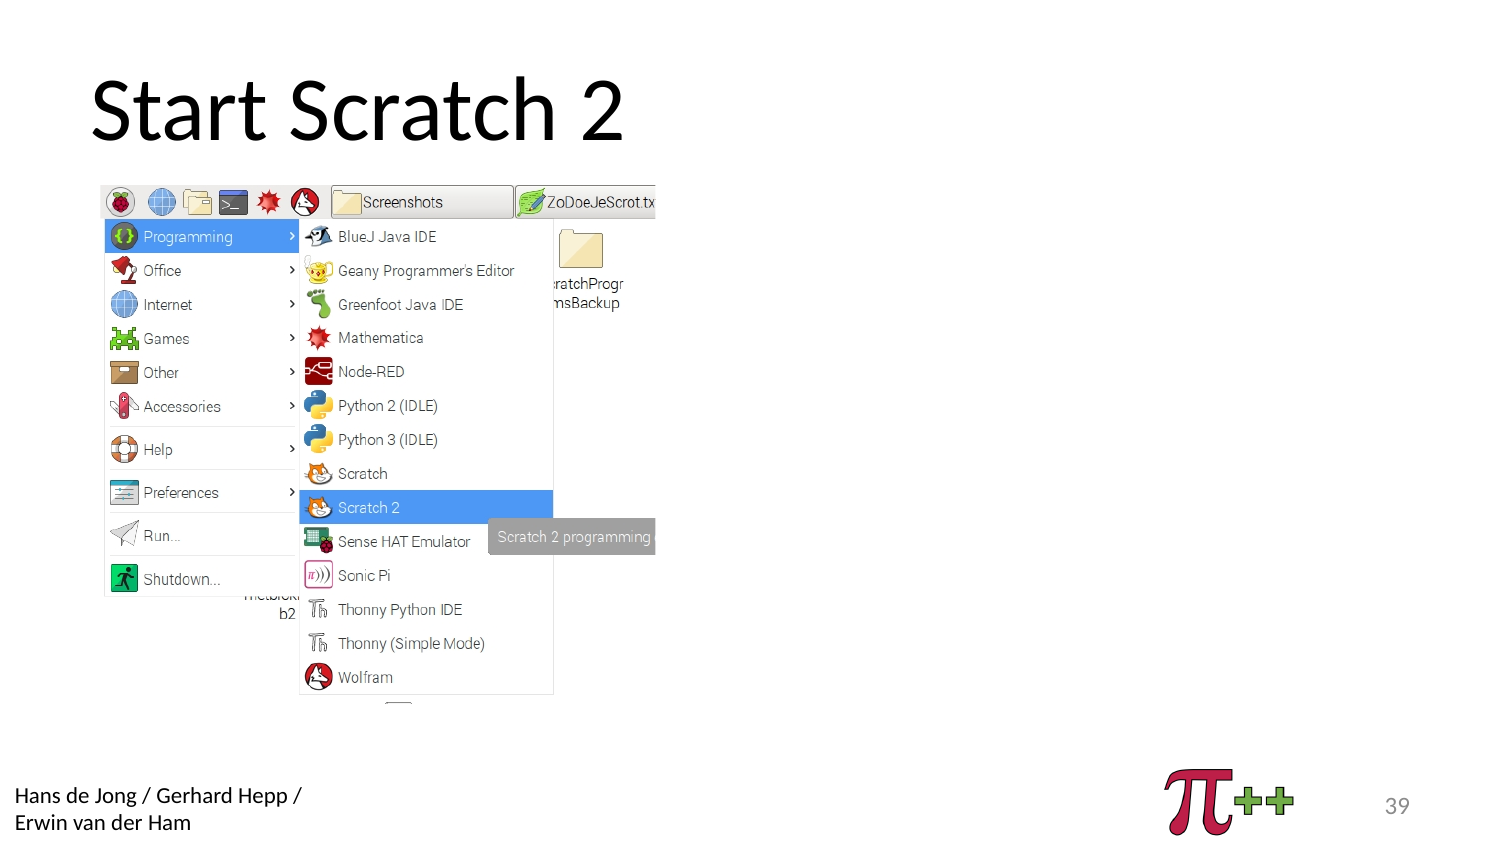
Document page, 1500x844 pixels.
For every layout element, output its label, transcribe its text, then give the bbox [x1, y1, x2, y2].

slide_number 39 [1340, 782, 1425, 827]
picture [100, 185, 656, 704]
title Start Scratch 2 [75, 33, 1425, 175]
picture [1163, 768, 1294, 836]
